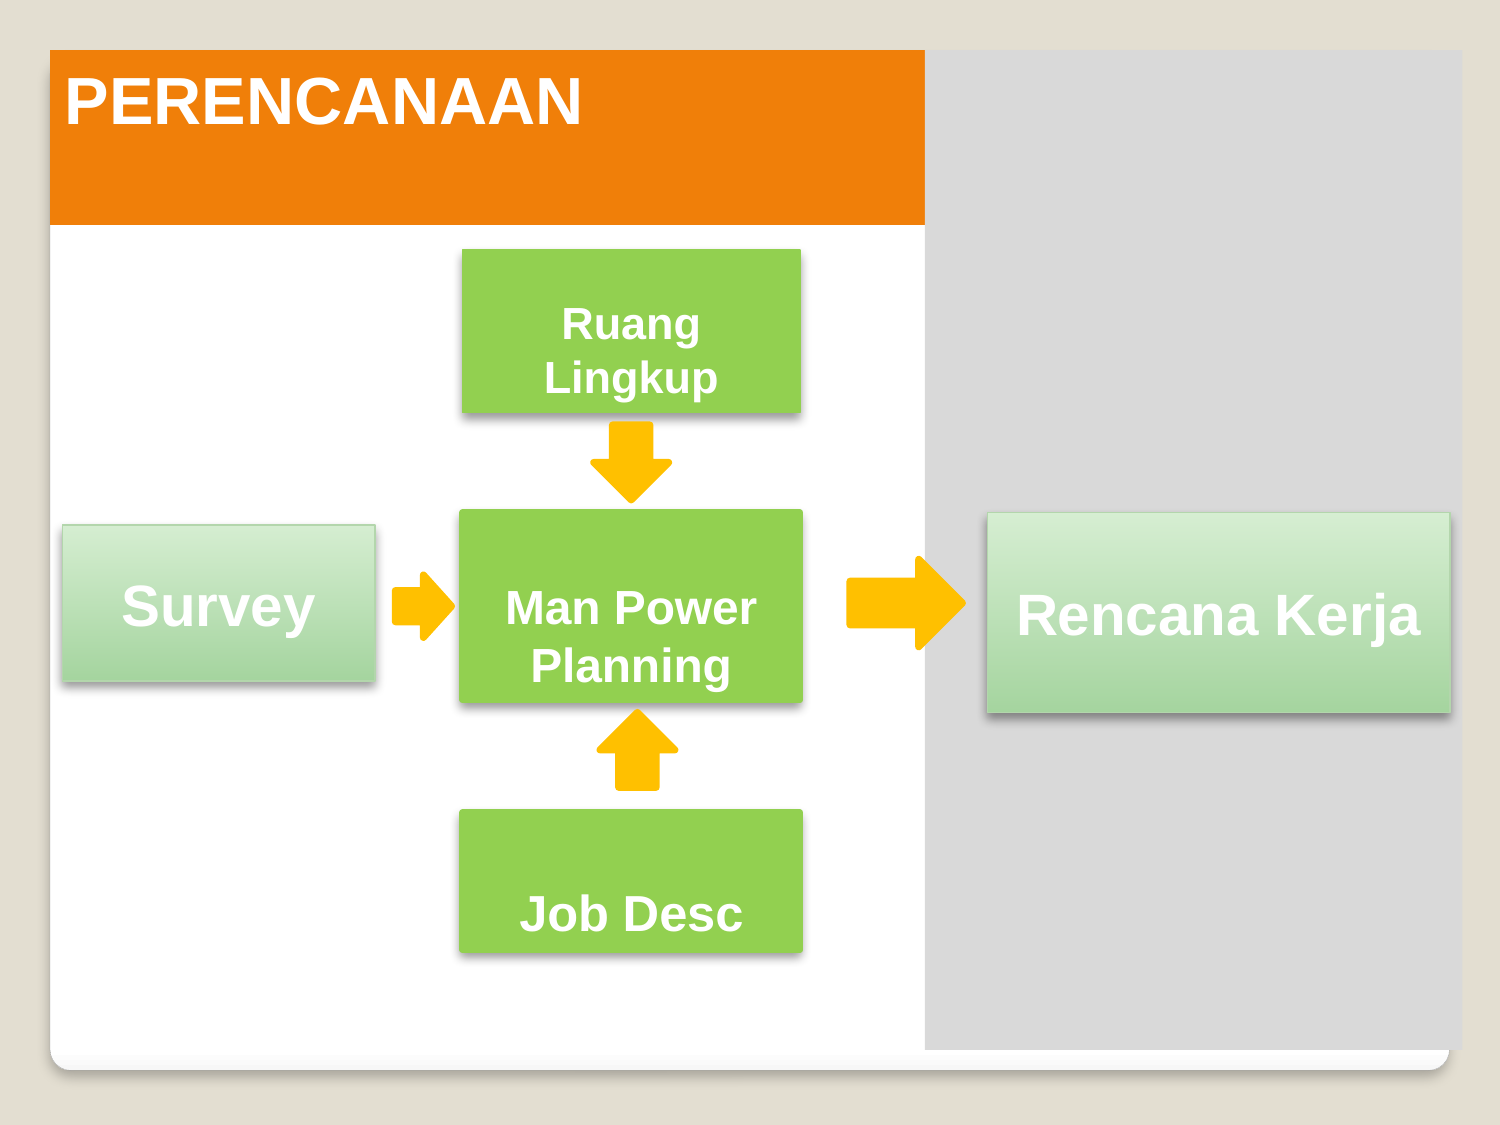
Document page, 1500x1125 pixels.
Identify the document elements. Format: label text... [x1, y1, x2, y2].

text_box Rencana Kerja [987, 512, 1451, 713]
title PERENCANAAN [50, 50, 924, 225]
text_box Survey [62, 524, 376, 682]
text_box Man Power Planning [459, 509, 803, 703]
text_box [596, 708, 679, 791]
text_box [846, 555, 966, 651]
text_box [590, 421, 673, 504]
text_box Ruang Lingkup [462, 249, 801, 413]
text_box [924, 50, 1463, 1050]
text_box Job Desc [459, 809, 803, 953]
text_box [391, 571, 456, 641]
